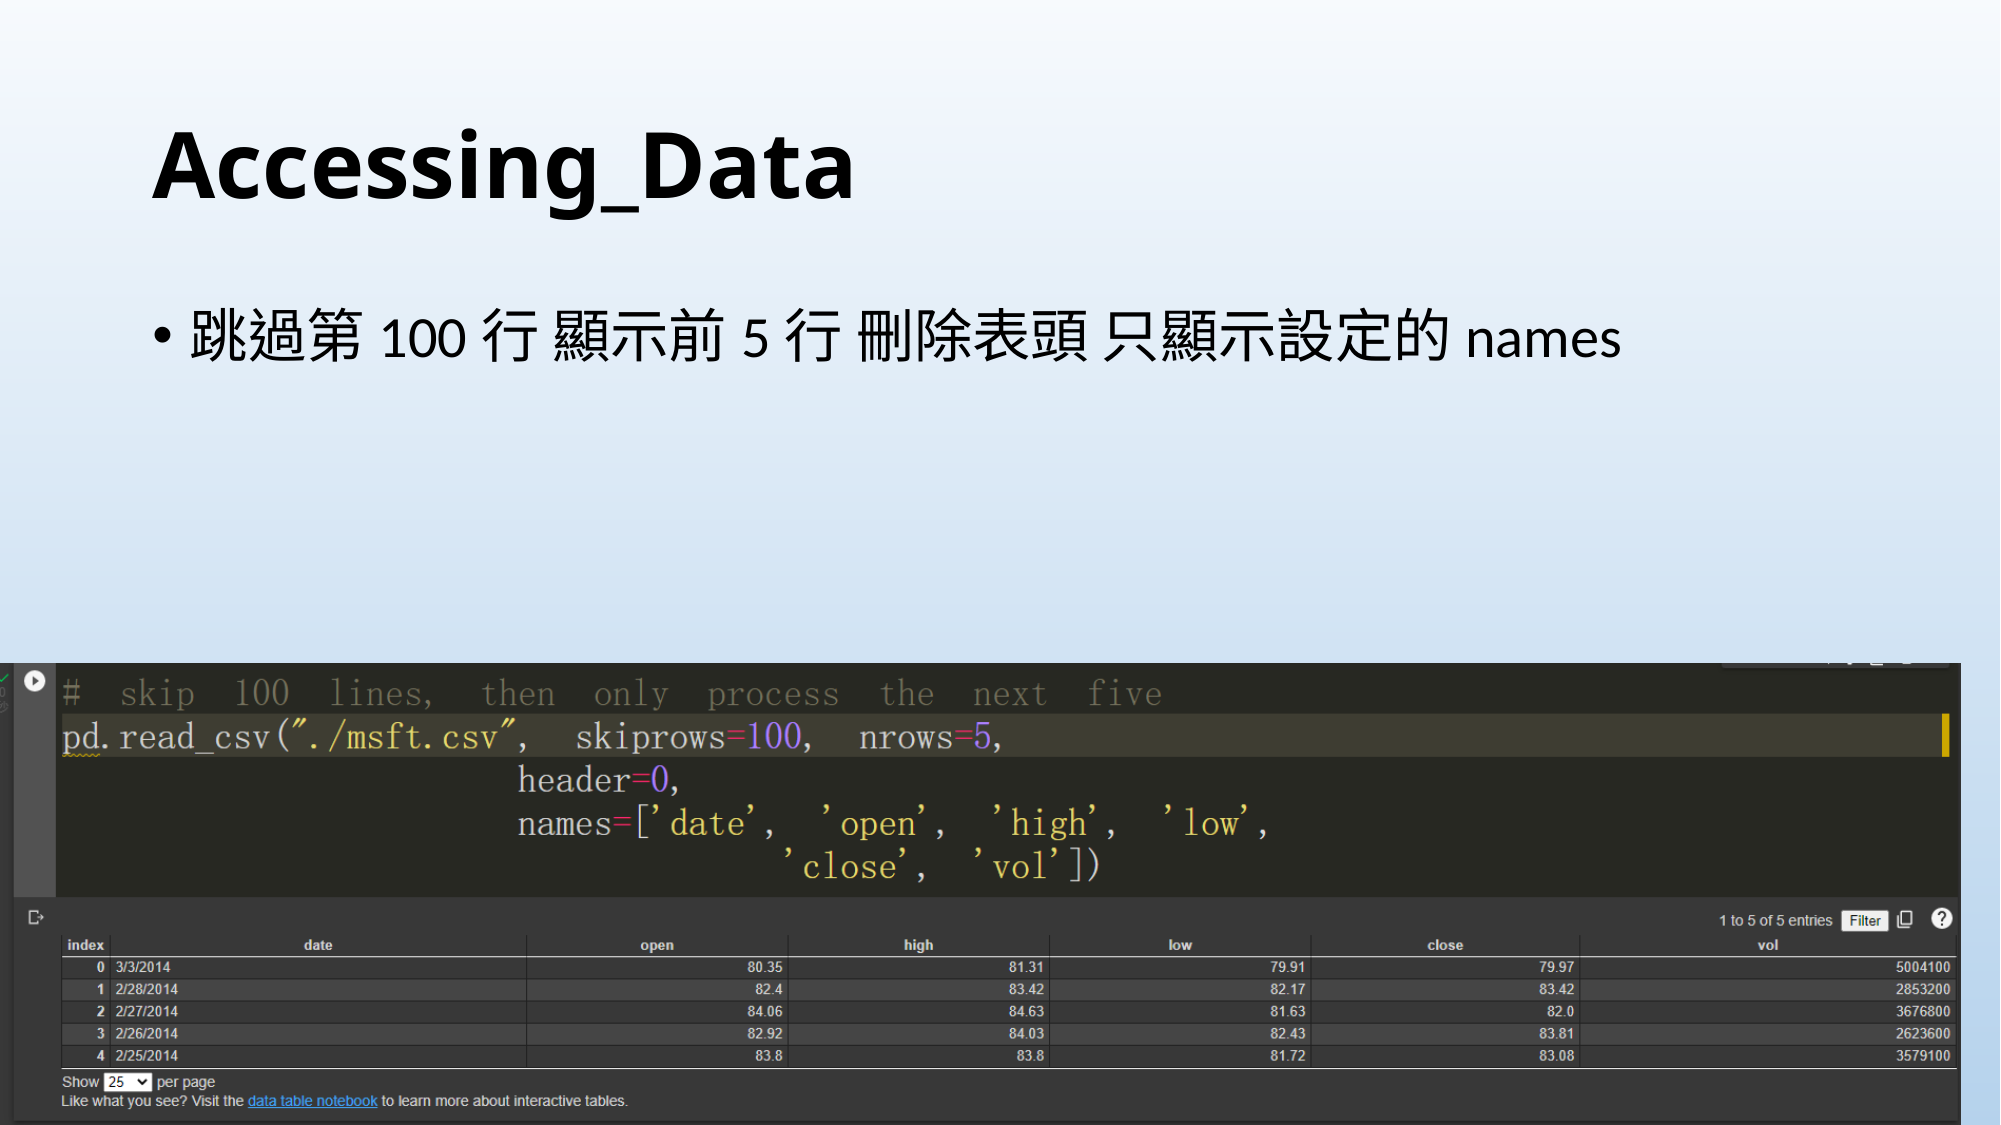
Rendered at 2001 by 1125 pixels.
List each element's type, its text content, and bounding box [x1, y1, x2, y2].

list 跳過第100行 顯示前5行 刪除表頭 只顯示設定的names [137, 299, 1863, 663]
title Accessing_Data [137, 59, 1863, 278]
picture [0, 663, 1961, 1125]
